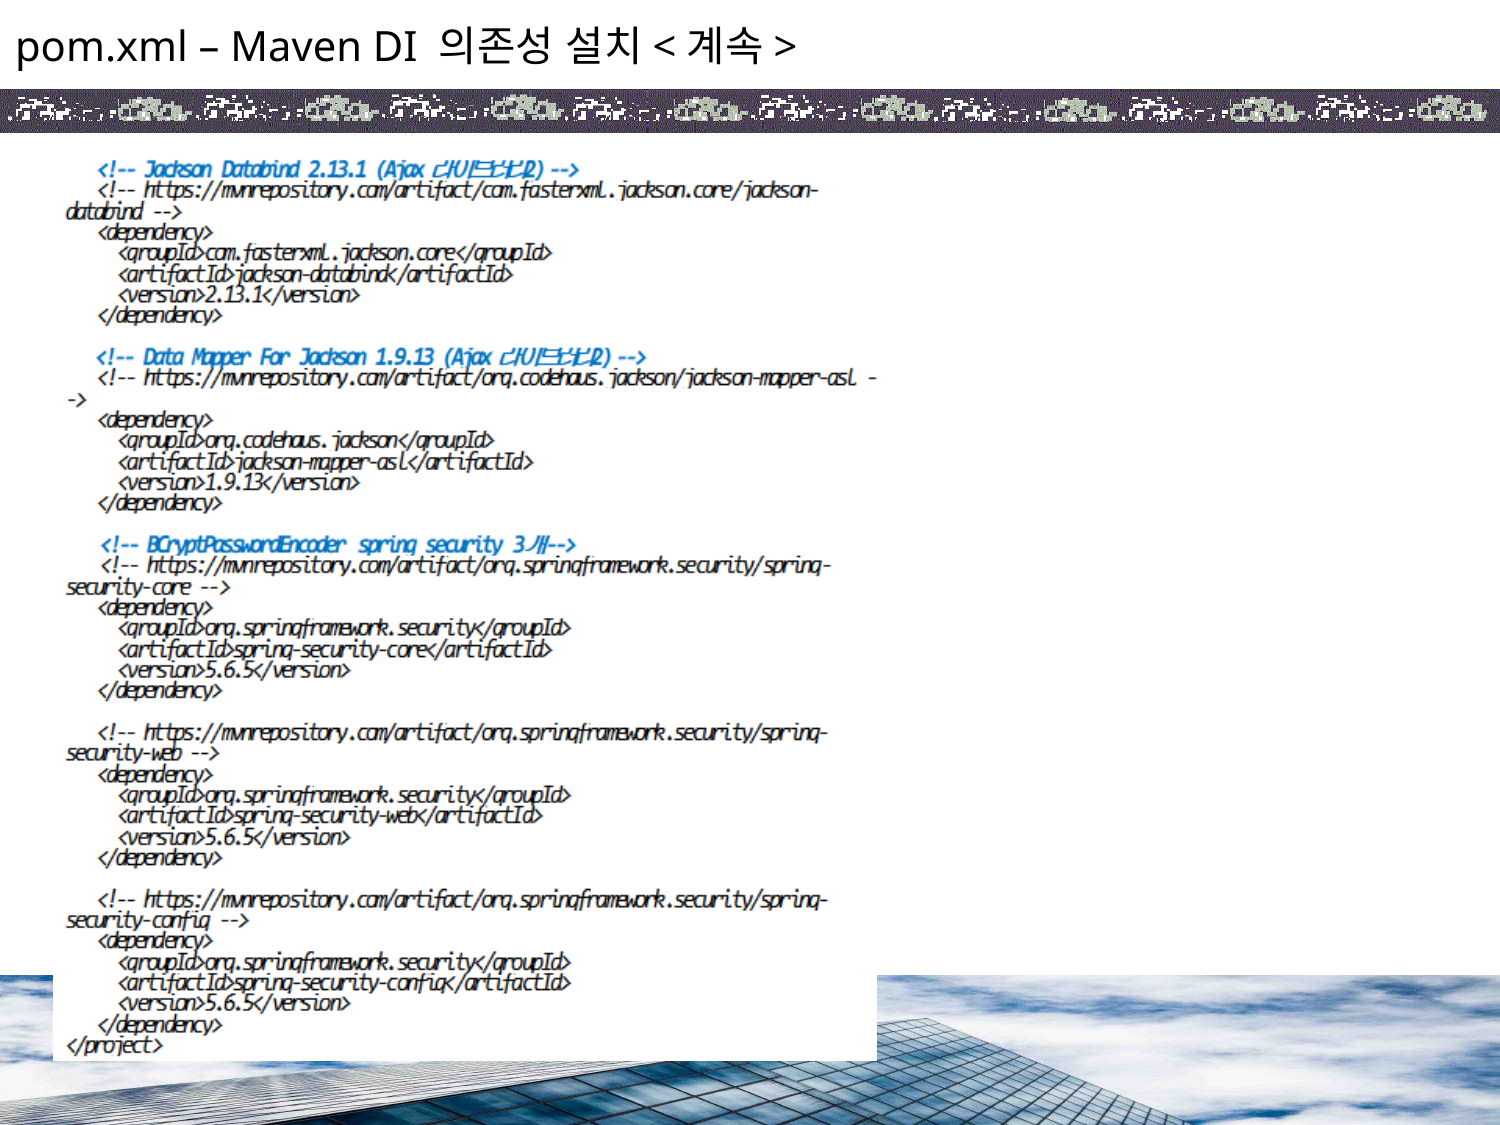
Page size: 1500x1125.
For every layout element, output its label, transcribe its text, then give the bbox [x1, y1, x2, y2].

picture [0, 89, 1500, 133]
picture [0, 136, 1500, 1125]
title pom.xml – Maven DI 의존성 설치<계속> [0, 0, 1500, 88]
